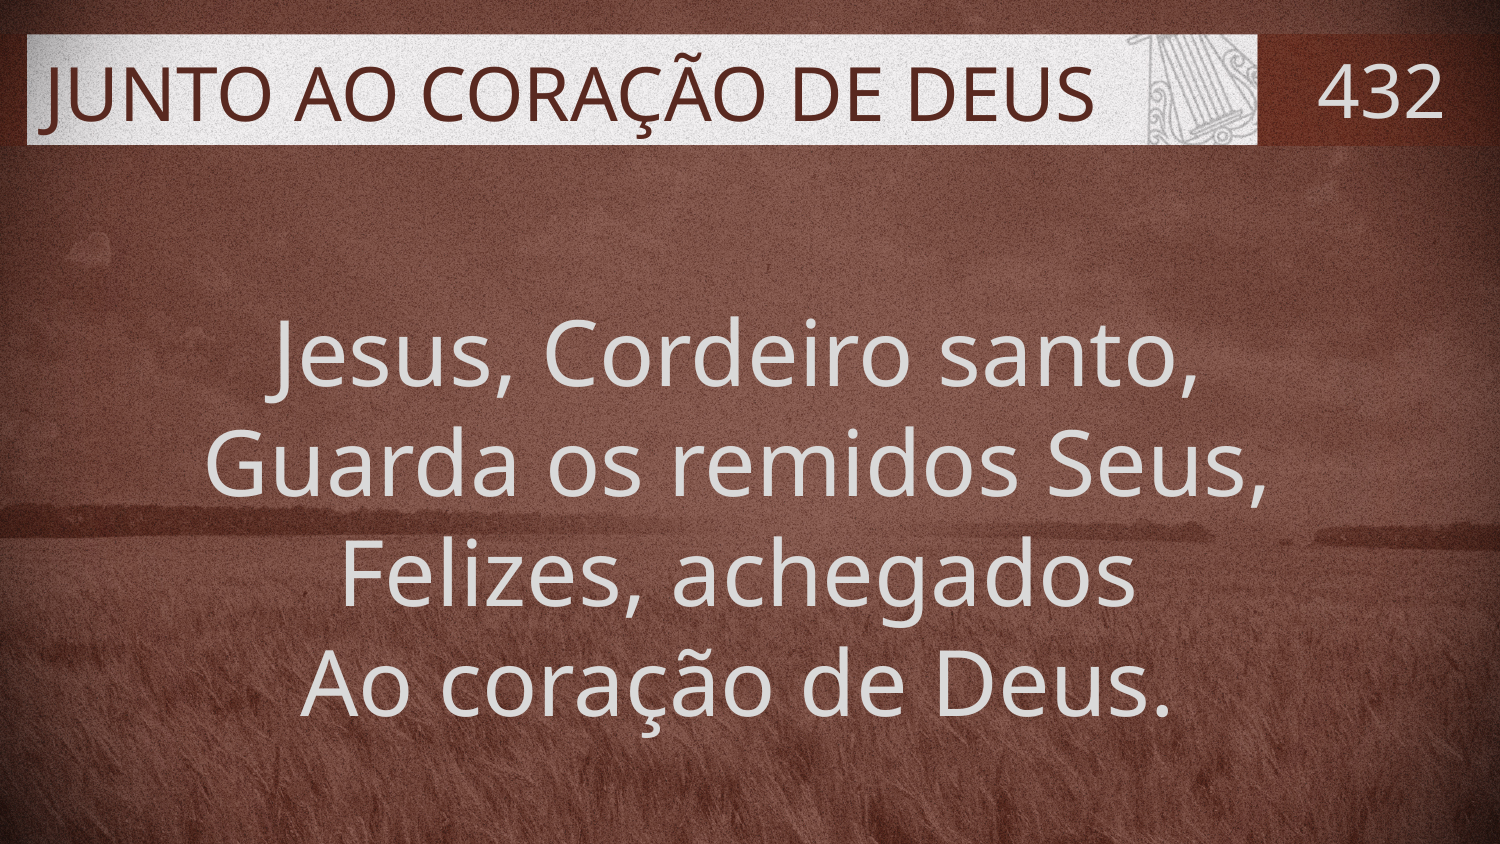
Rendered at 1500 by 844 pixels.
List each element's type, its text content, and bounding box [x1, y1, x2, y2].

picture [0, 0, 1500, 185]
title JUNTO AO CORAÇÃO DE DEUS [29, 33, 1258, 151]
list Jesus, Cordeiro santo, Guarda os remidos Seus, Felizes, achegados Ao coração de Deus. [0, 185, 1500, 844]
list 432 [1281, 36, 1483, 143]
